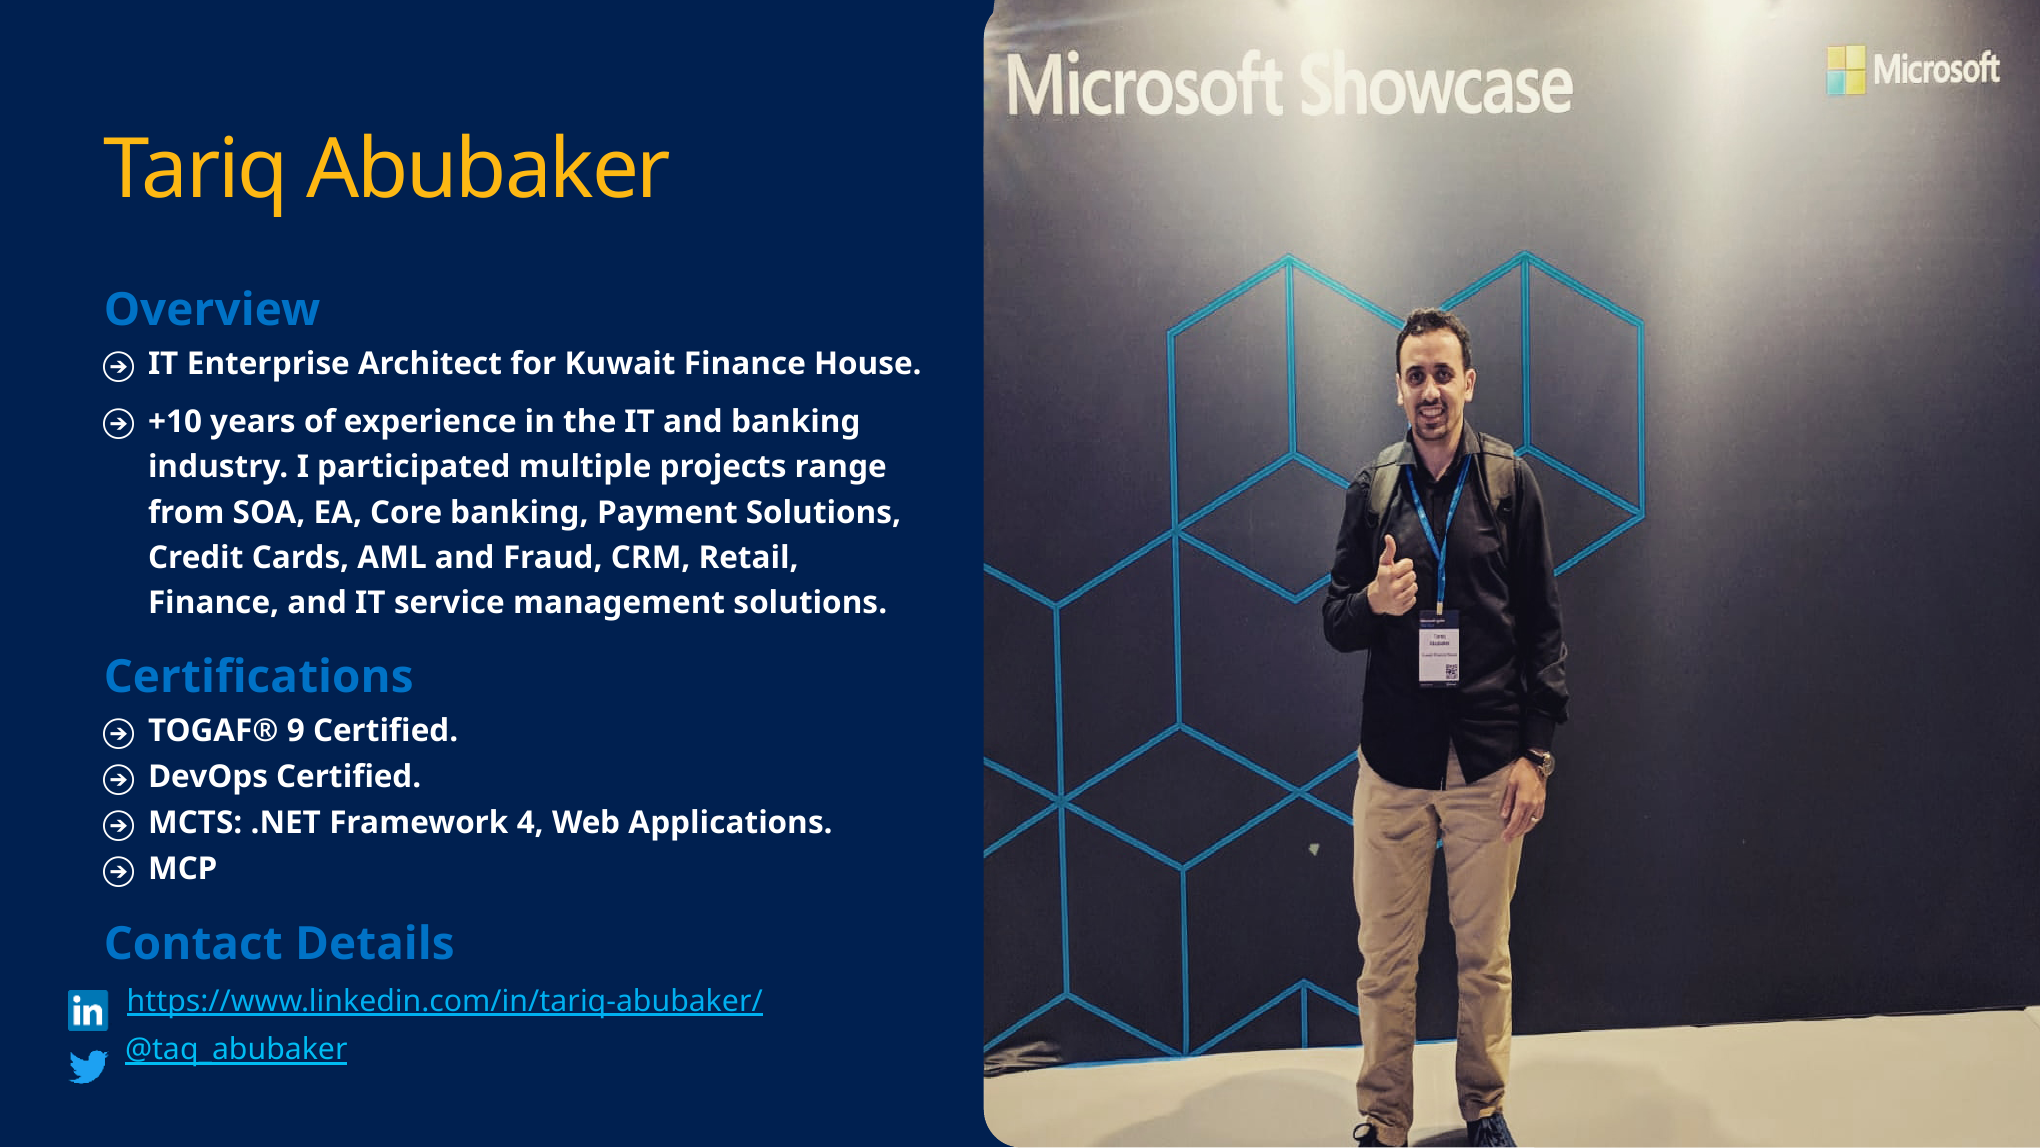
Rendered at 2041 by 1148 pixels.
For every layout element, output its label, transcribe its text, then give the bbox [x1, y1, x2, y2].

title Tariq Abubaker [88, 28, 946, 278]
picture [103, 710, 142, 749]
picture [74, 1006, 80, 1025]
picture [103, 343, 142, 382]
picture [84, 1005, 102, 1025]
picture [983, 0, 2041, 1148]
picture [56, 1034, 122, 1100]
picture [103, 848, 142, 887]
picture [103, 756, 142, 795]
text_box Overview IT Enterprise Architect for Kuwait Finance House. +10 years of experience in the IT and banking industry. I participated multiple projects range from SOA, EA, Core banking, Payment Solutions, Credit Cards, AML and Fraud, CRM, Retail, Finance, and IT service management solutions. Certifications TOGAF® 9 Certified. DevOps Certified. MCTS: .NET Framework 4, Web Applications. MCP Contact Details https://www.linkedin.com/in/tariq-abubaker/ @taq_abubaker [88, 278, 946, 1119]
picture [103, 802, 142, 841]
picture [107, 990, 112, 1031]
picture [103, 400, 142, 439]
